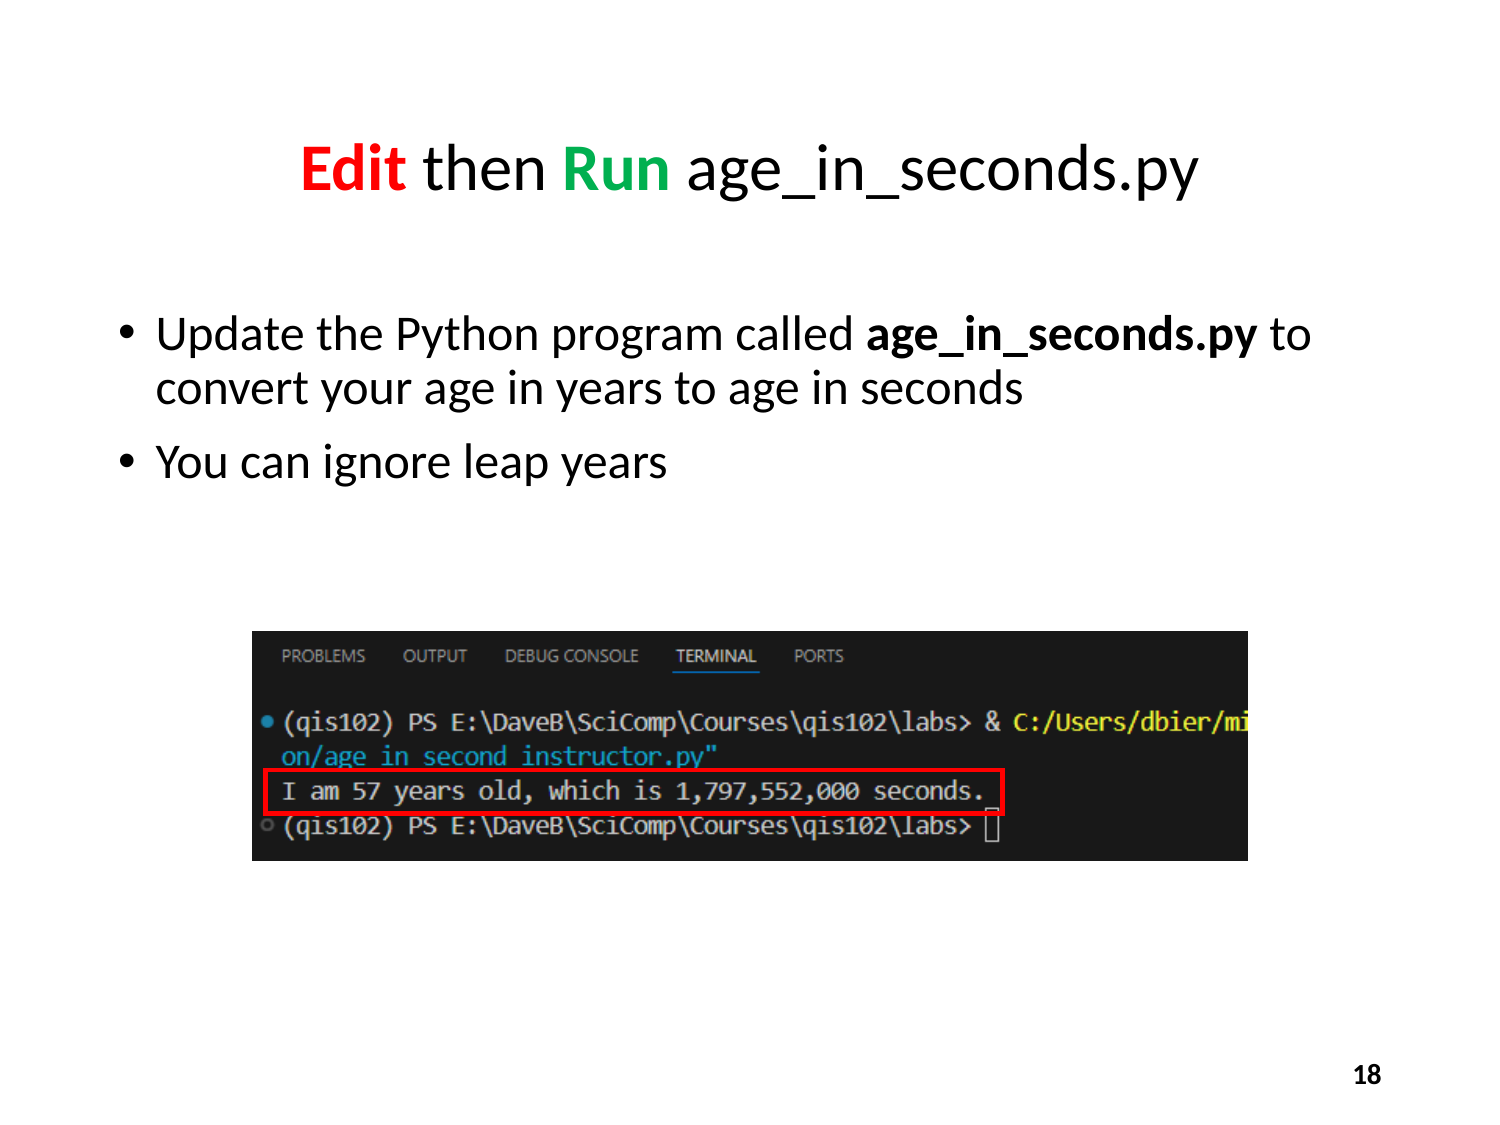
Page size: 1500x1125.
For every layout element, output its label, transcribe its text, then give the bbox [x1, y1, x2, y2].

picture [252, 631, 1248, 861]
slide_number 18 [1059, 1042, 1397, 1103]
list Update the Python program called age_in_seconds.py to convert your age in years to age in seconds You can ignore leap years [103, 299, 1397, 1014]
title Edit then Run age_in_seconds.py [103, 59, 1397, 278]
